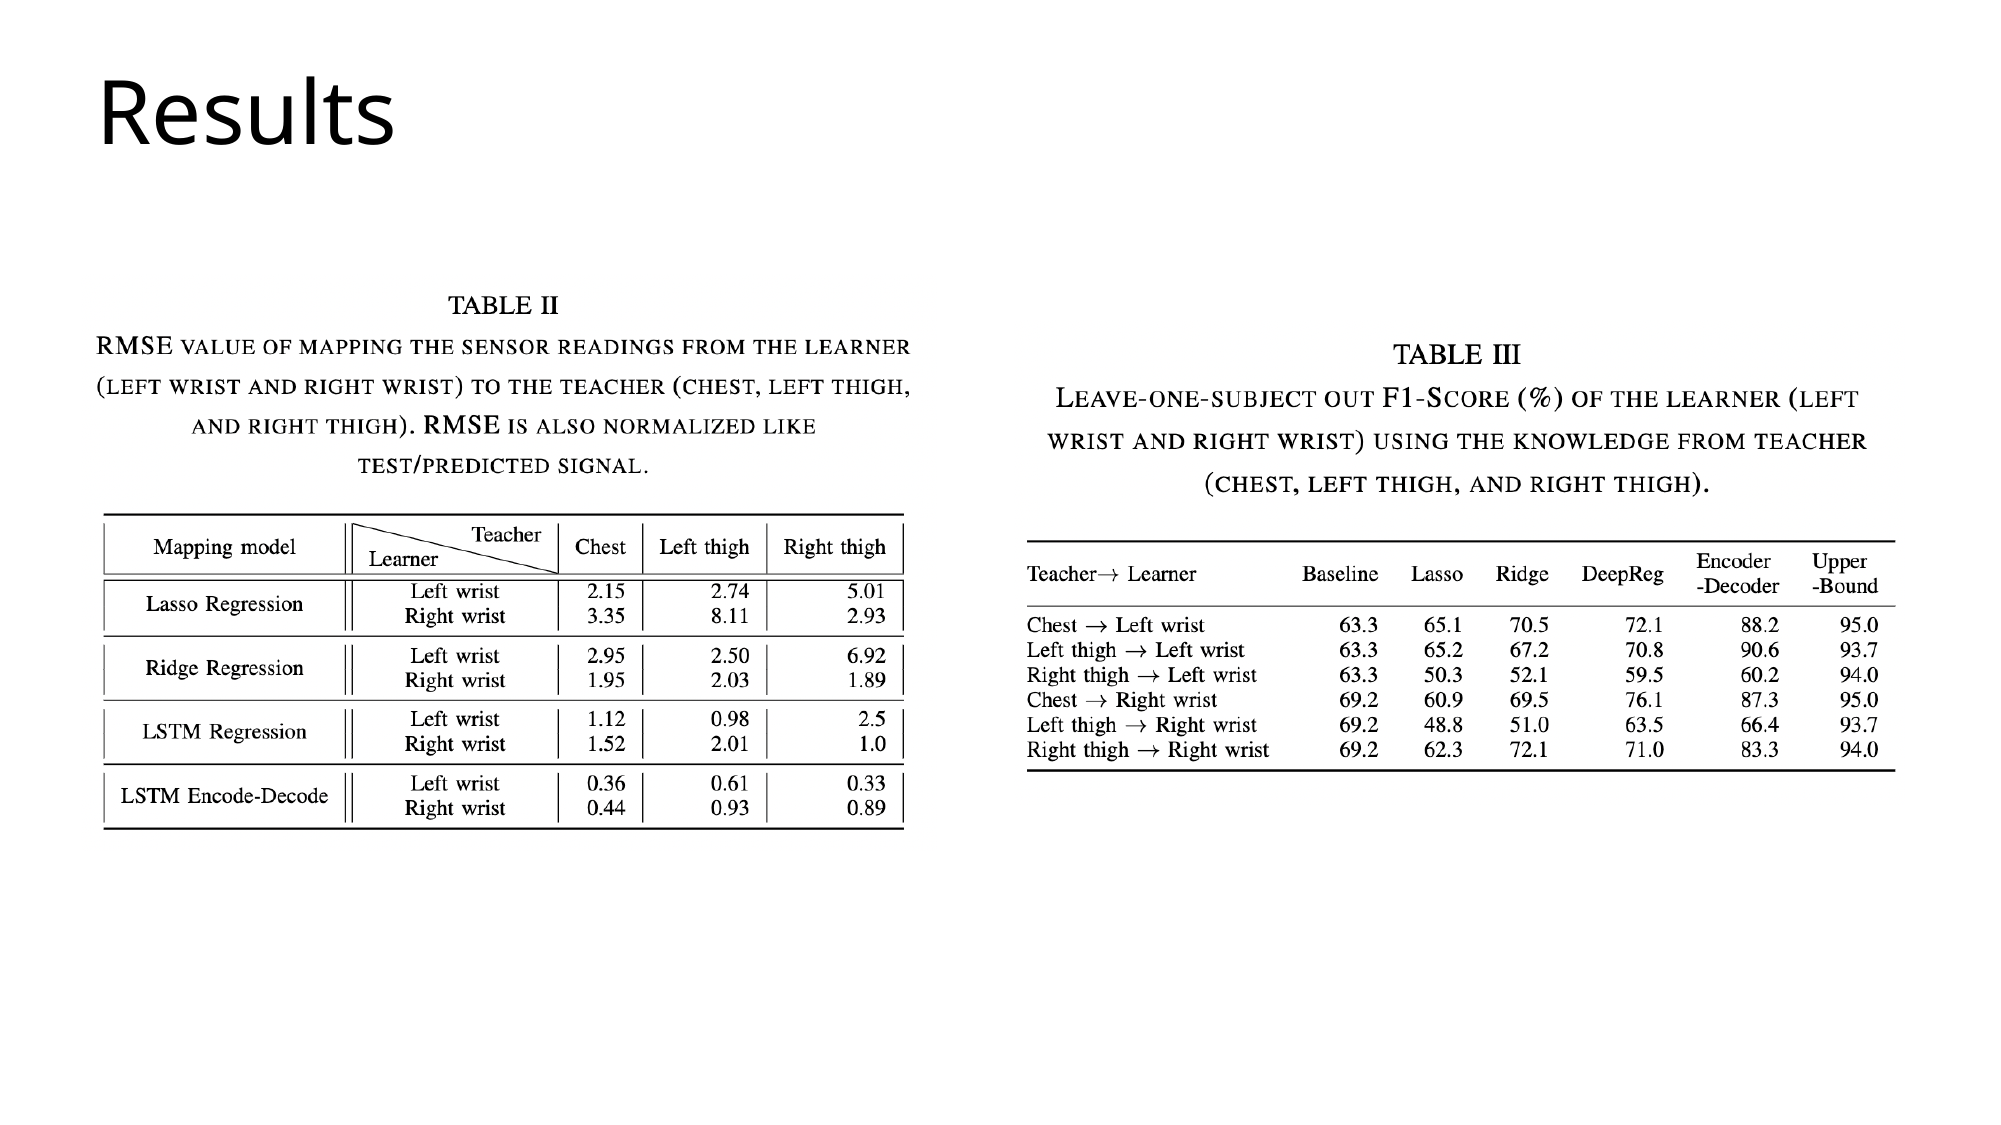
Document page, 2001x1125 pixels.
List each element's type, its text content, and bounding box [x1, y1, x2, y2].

title Results [81, 59, 1905, 172]
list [81, 274, 937, 851]
picture [1014, 320, 1905, 805]
